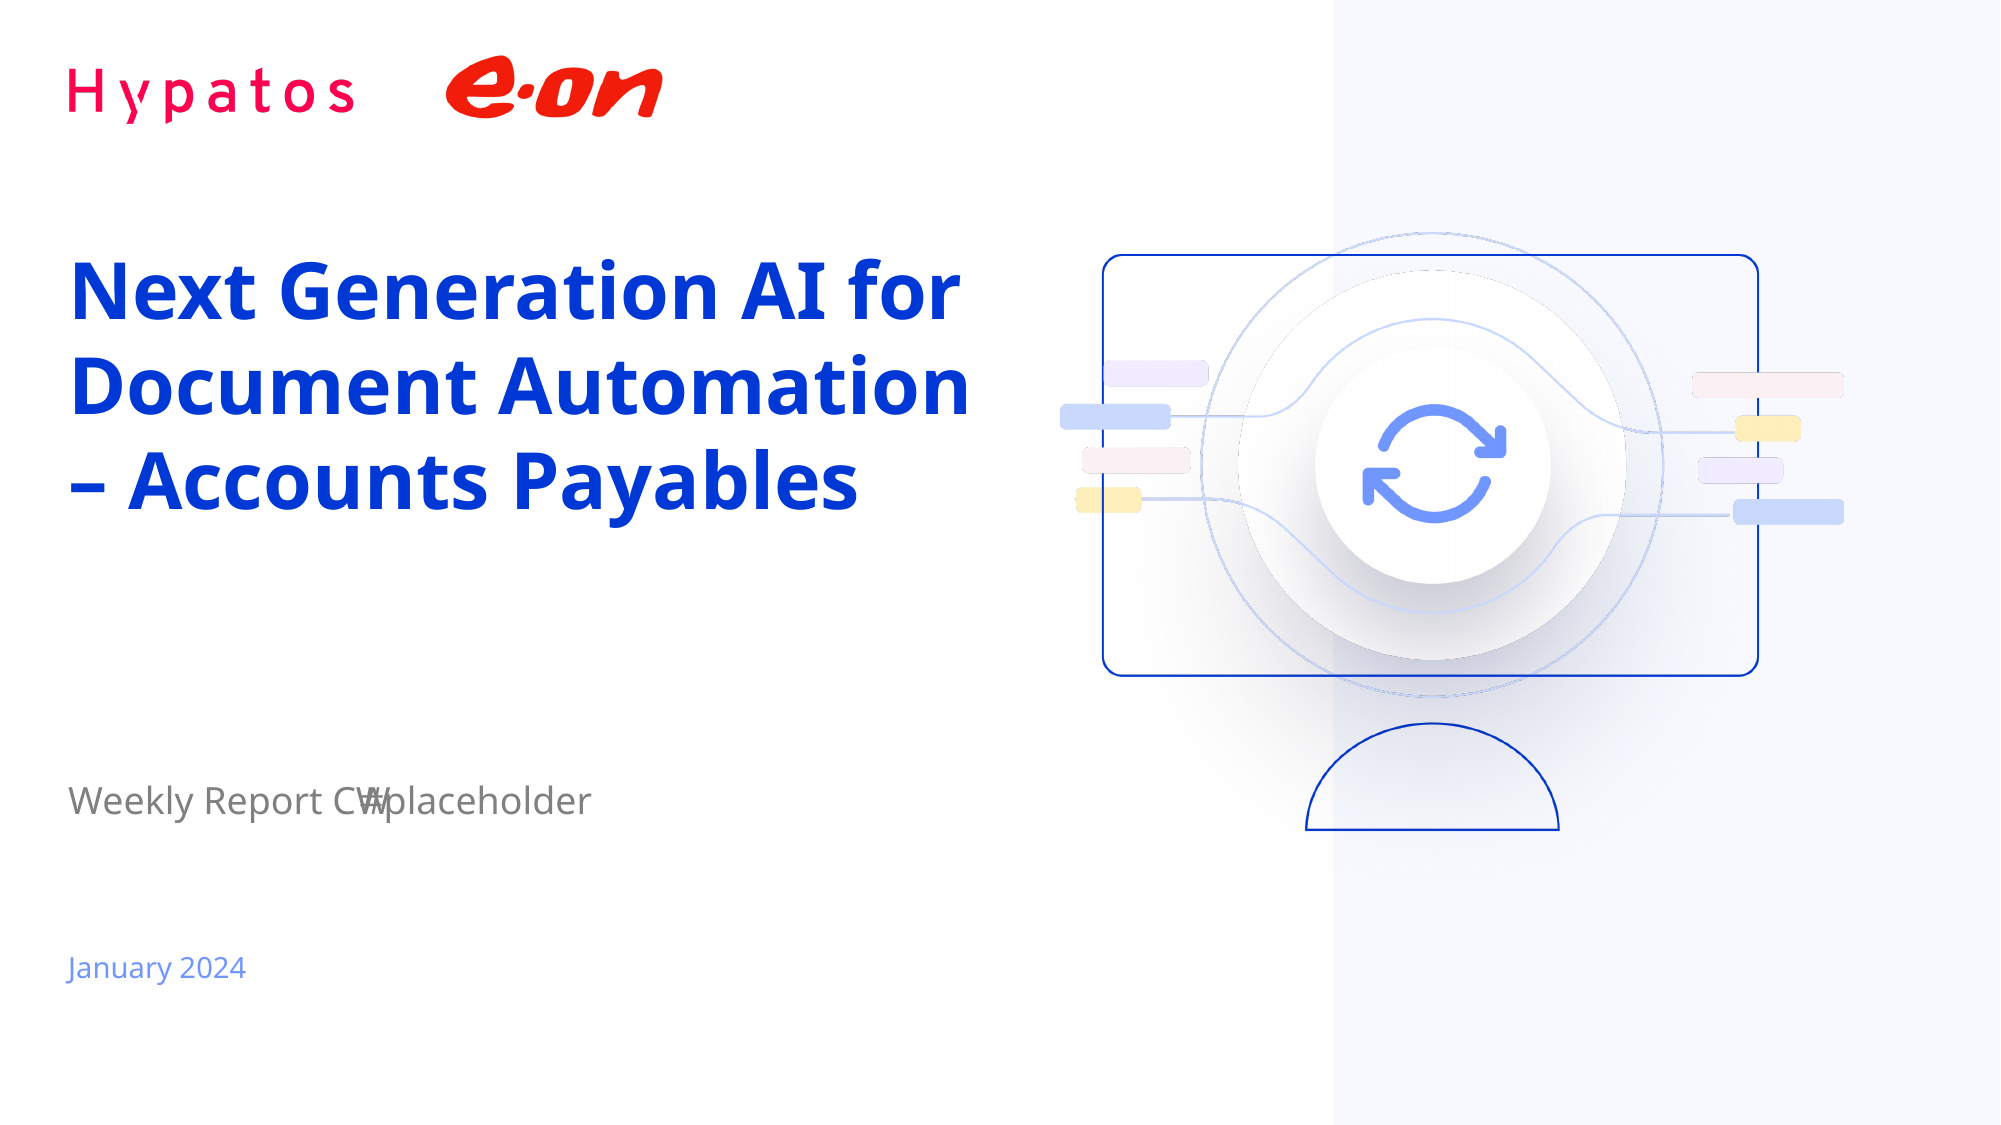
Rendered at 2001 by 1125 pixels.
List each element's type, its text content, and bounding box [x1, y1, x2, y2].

picture [66, 0, 789, 194]
subtitle Weekly Report CW [68, 760, 359, 827]
title Next Generation AI for Document Automation – Accounts Payables [68, 233, 1000, 563]
text_box #placeholder [359, 760, 709, 830]
list January 2024 [68, 935, 1002, 990]
picture [1060, 218, 1844, 921]
